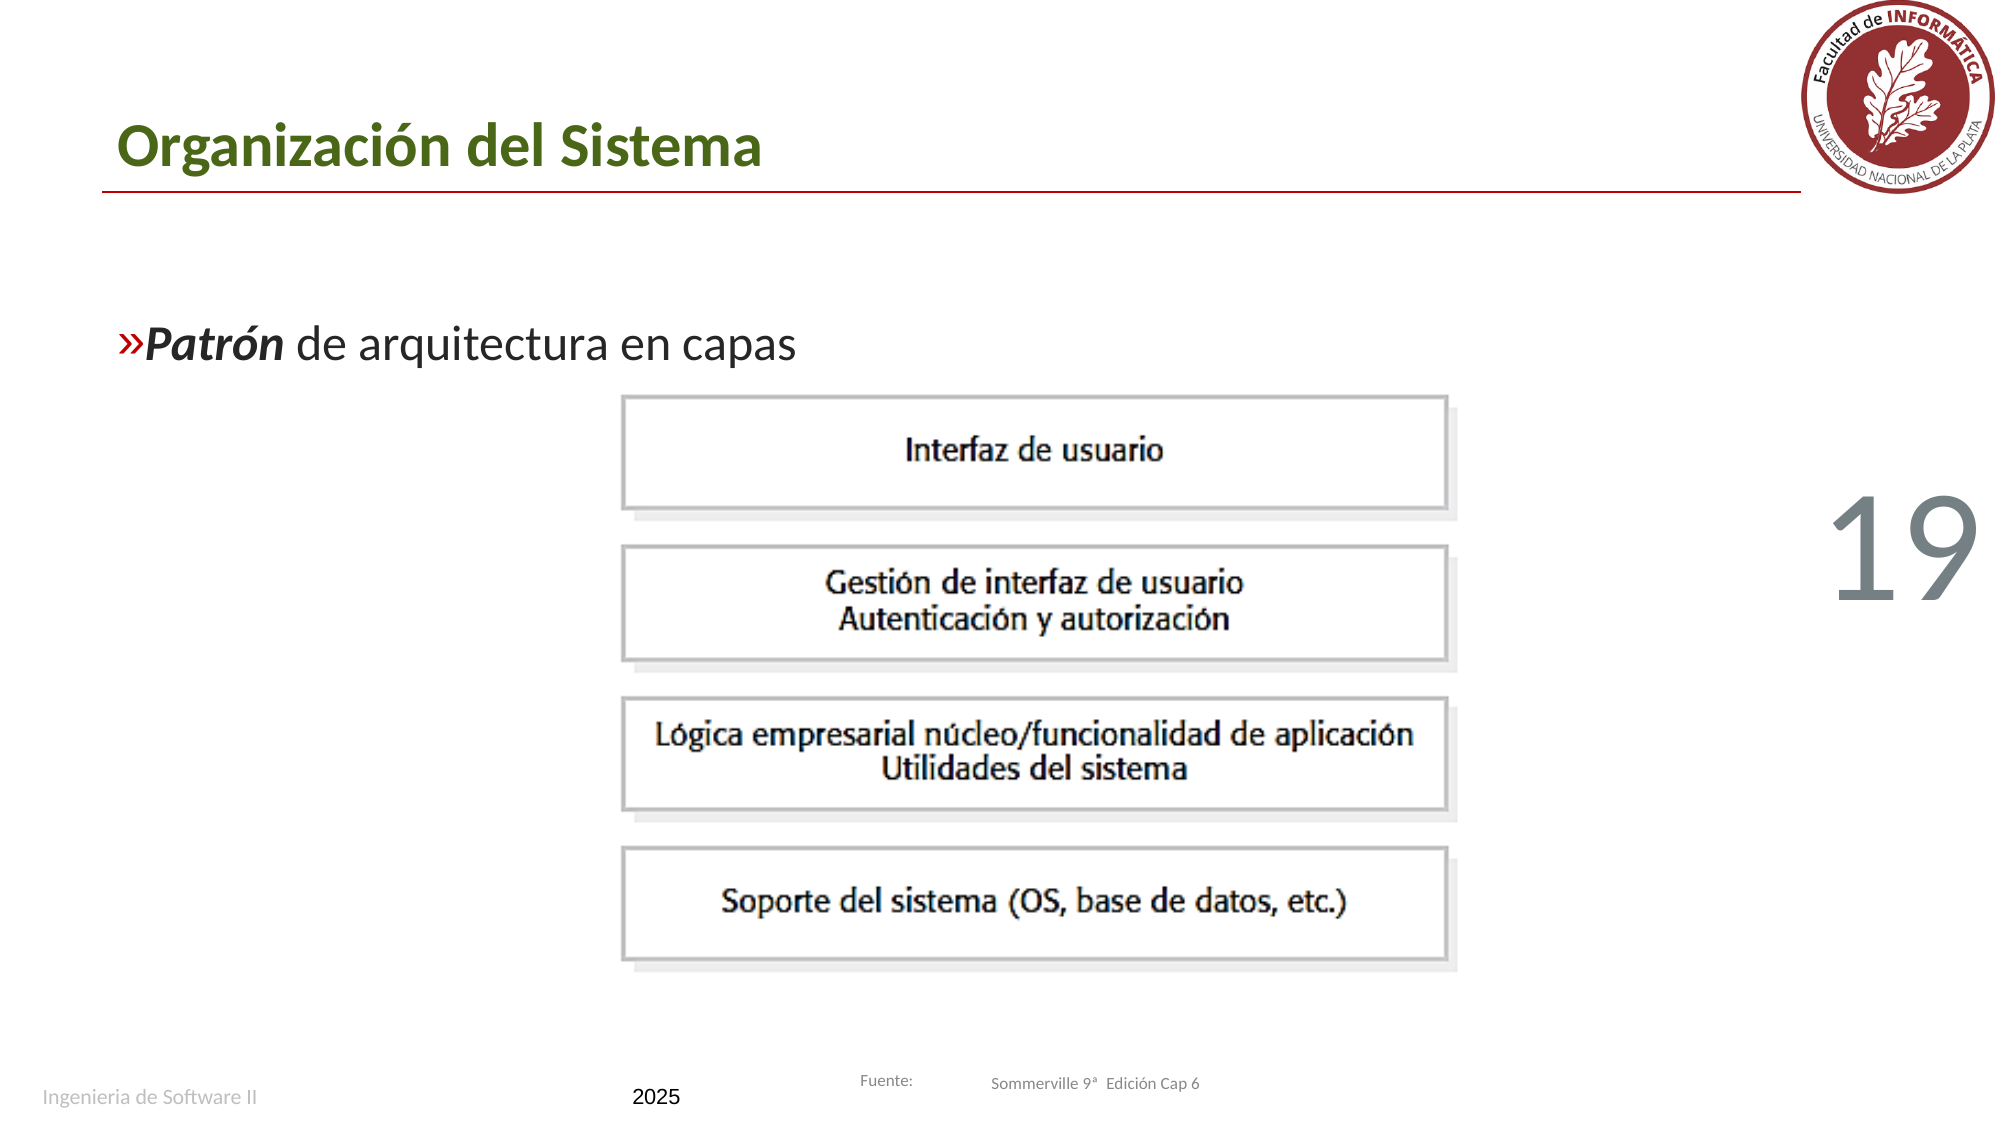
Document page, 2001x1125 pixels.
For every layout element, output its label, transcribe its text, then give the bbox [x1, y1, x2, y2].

picture [601, 374, 1469, 979]
list Sommerville 9ª Edición Cap 6 [976, 1067, 1332, 1118]
slide_number 19 [1709, 467, 1998, 640]
footer Ingenieria de Software II [27, 1075, 382, 1111]
title Organización del Sistema [102, 54, 1790, 240]
picture [1801, 0, 2000, 195]
list Patrón de arquitectura en capas [102, 312, 1709, 1047]
